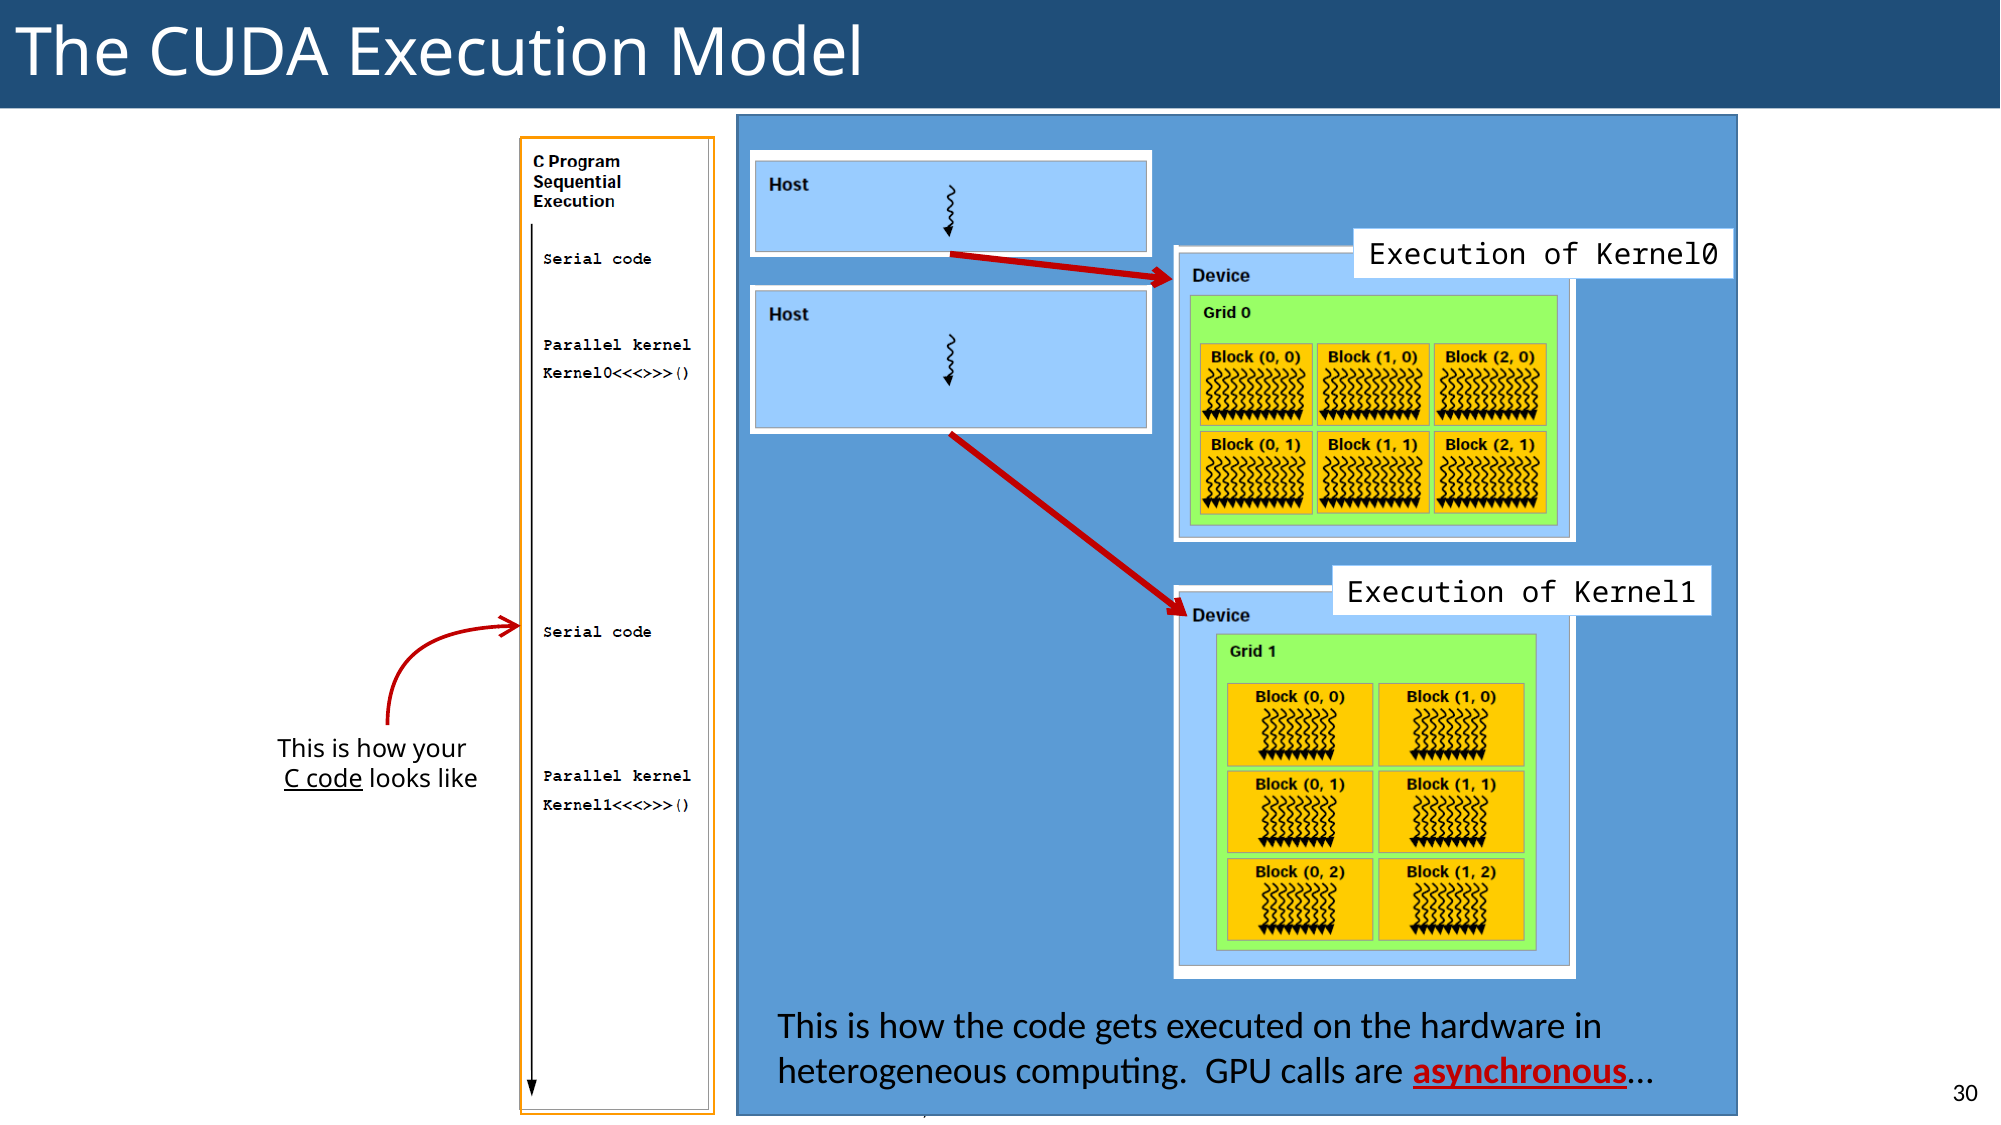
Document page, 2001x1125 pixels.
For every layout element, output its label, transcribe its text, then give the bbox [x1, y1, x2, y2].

slide_number 30 [1879, 1069, 1994, 1114]
picture [1173, 585, 1576, 979]
picture [749, 149, 1153, 257]
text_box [514, 134, 719, 1114]
title The CUDA Execution Model [0, 0, 2000, 109]
text_box This is how the code gets executed on the hardware in heterogeneous computing. GPU calls are asynchronous… [762, 993, 1700, 1099]
text_box Execution of Kernel1 [1332, 565, 1712, 616]
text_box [949, 433, 1188, 617]
text_box [736, 114, 1738, 1116]
text_box This is how your C code looks like [262, 724, 513, 800]
text_box Execution of Kernel0 [1353, 228, 1734, 279]
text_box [392, 599, 514, 731]
picture [1173, 245, 1576, 542]
picture [749, 285, 1153, 434]
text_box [949, 253, 1173, 280]
